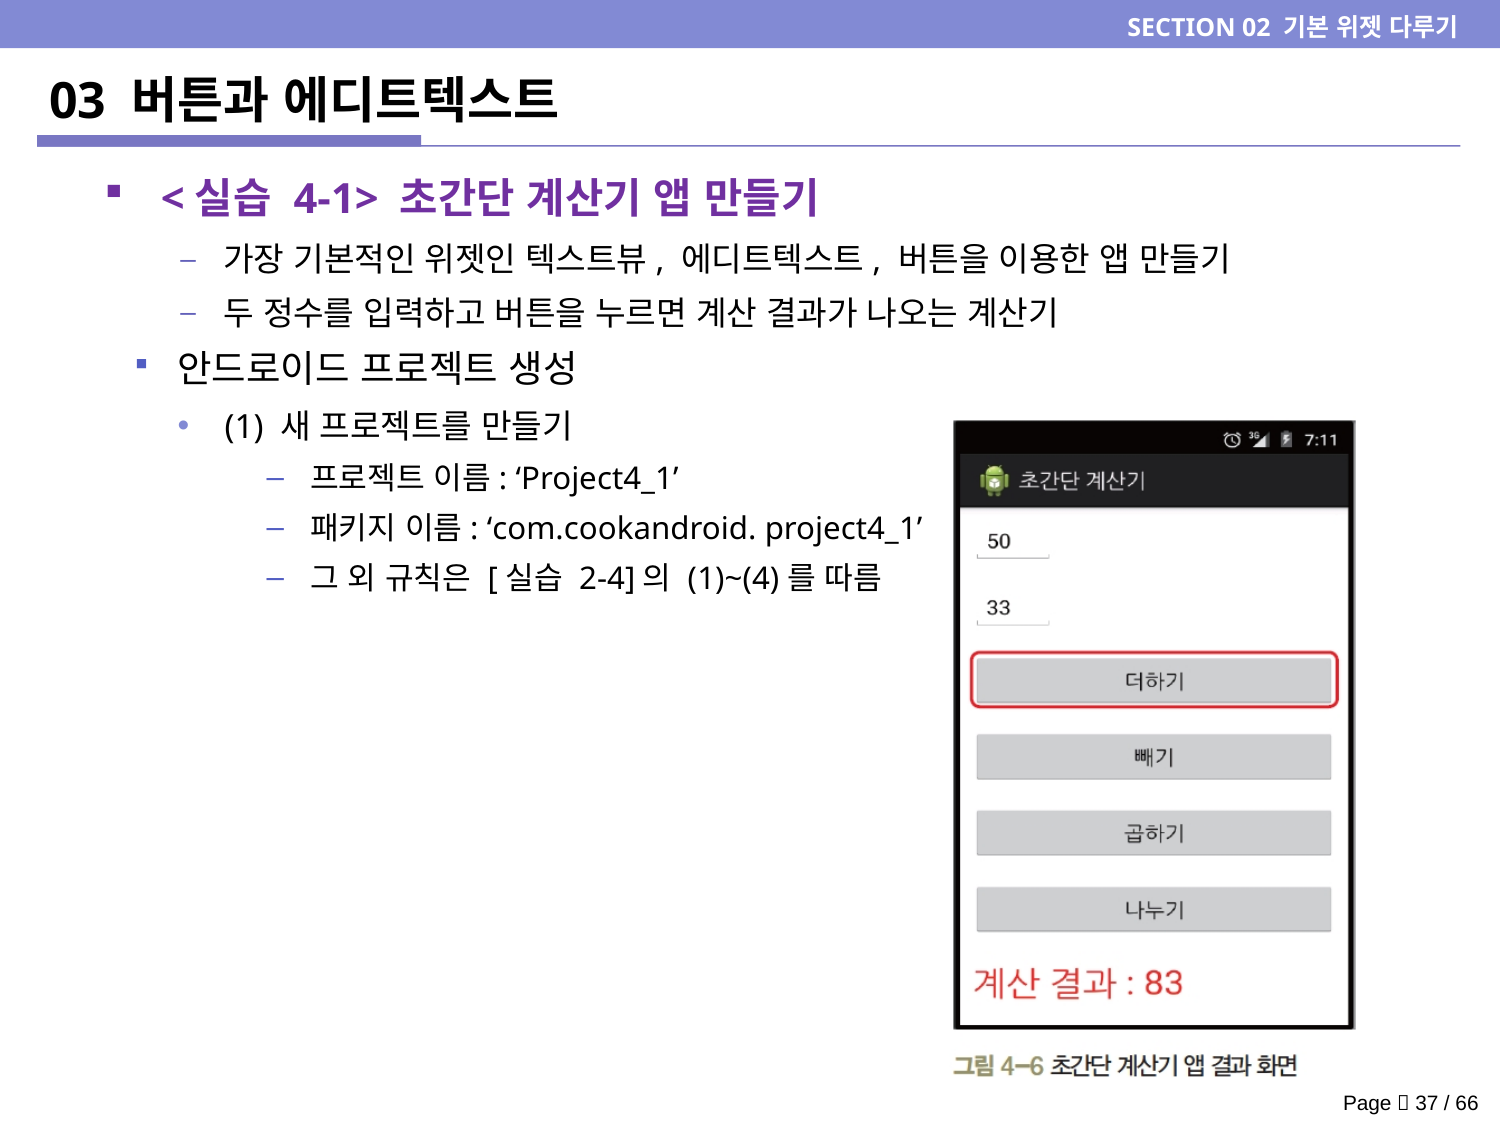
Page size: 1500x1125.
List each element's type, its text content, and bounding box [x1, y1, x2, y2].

list <실습 4-1> 초간단 계산기 앱 만들기 가장 기본적인 위젯인 텍스트뷰, 에디트텍스트, 버튼을 이용한 앱 만들기 두 정수를 입력하고 버튼을 누르면 계산 결과가 나오는 계산기 안드로이드 프로젝트 생성 (1) 새 프로젝트를 만들기 프로젝트 이름: ‘Project4_1’ 패키지 이름: ‘com.cookandroid. project4_1’ 그 외 규칙은 [실습 2-4]의 (1)~(4)를 따름 [104, 171, 1382, 880]
title 03 버튼과 에디트텍스트 [48, 67, 1448, 132]
text_box SECTION 02 기본 위젯 다루기 [1112, 3, 1500, 49]
picture [949, 416, 1358, 1082]
